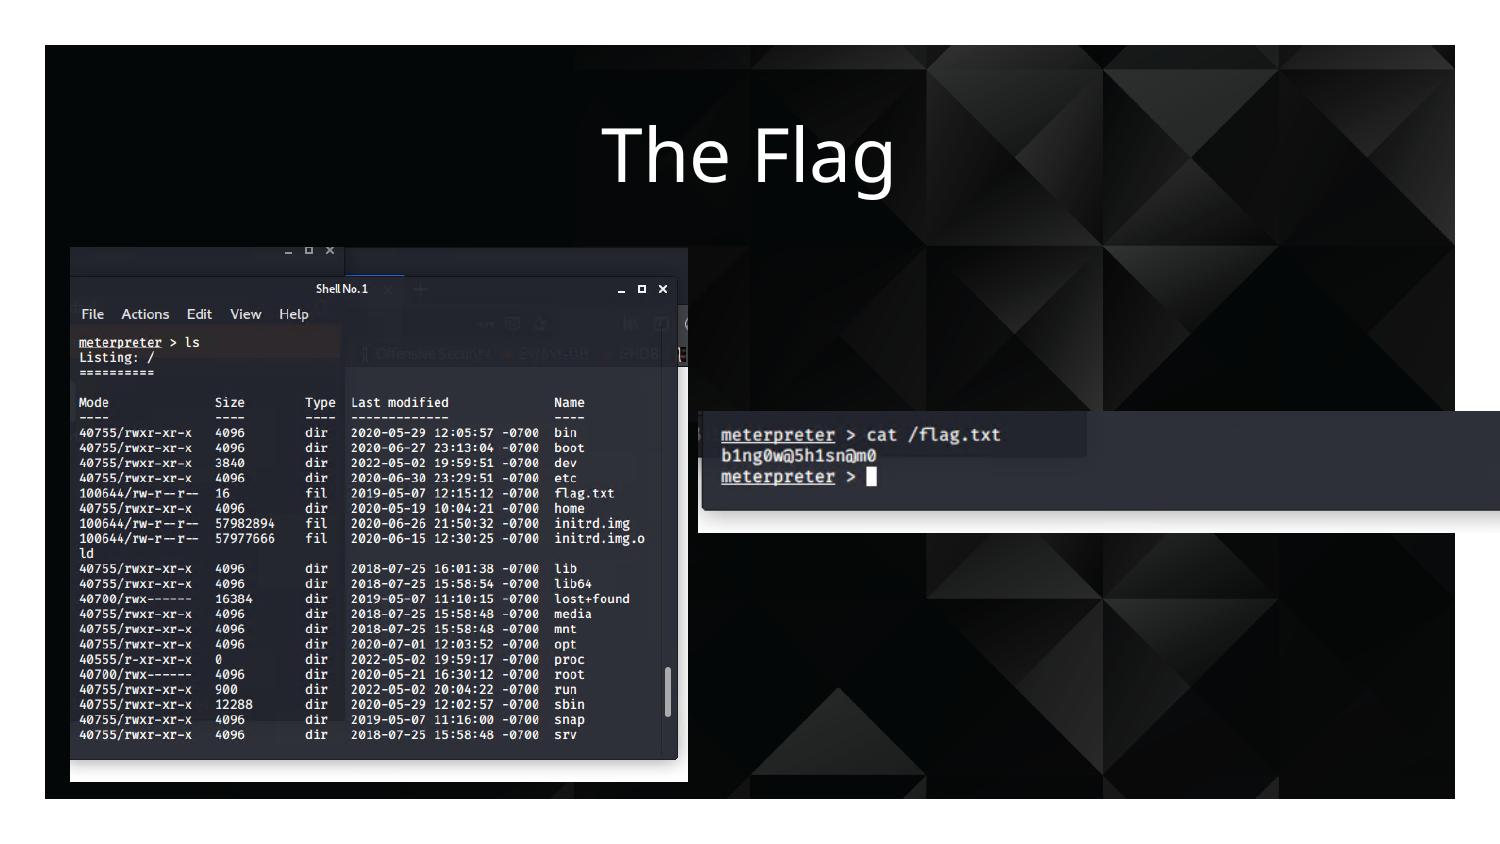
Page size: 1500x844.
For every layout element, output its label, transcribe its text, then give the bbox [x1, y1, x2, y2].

picture [45, 45, 1455, 92]
title The Flag [45, 92, 1455, 223]
picture [45, 223, 1500, 799]
